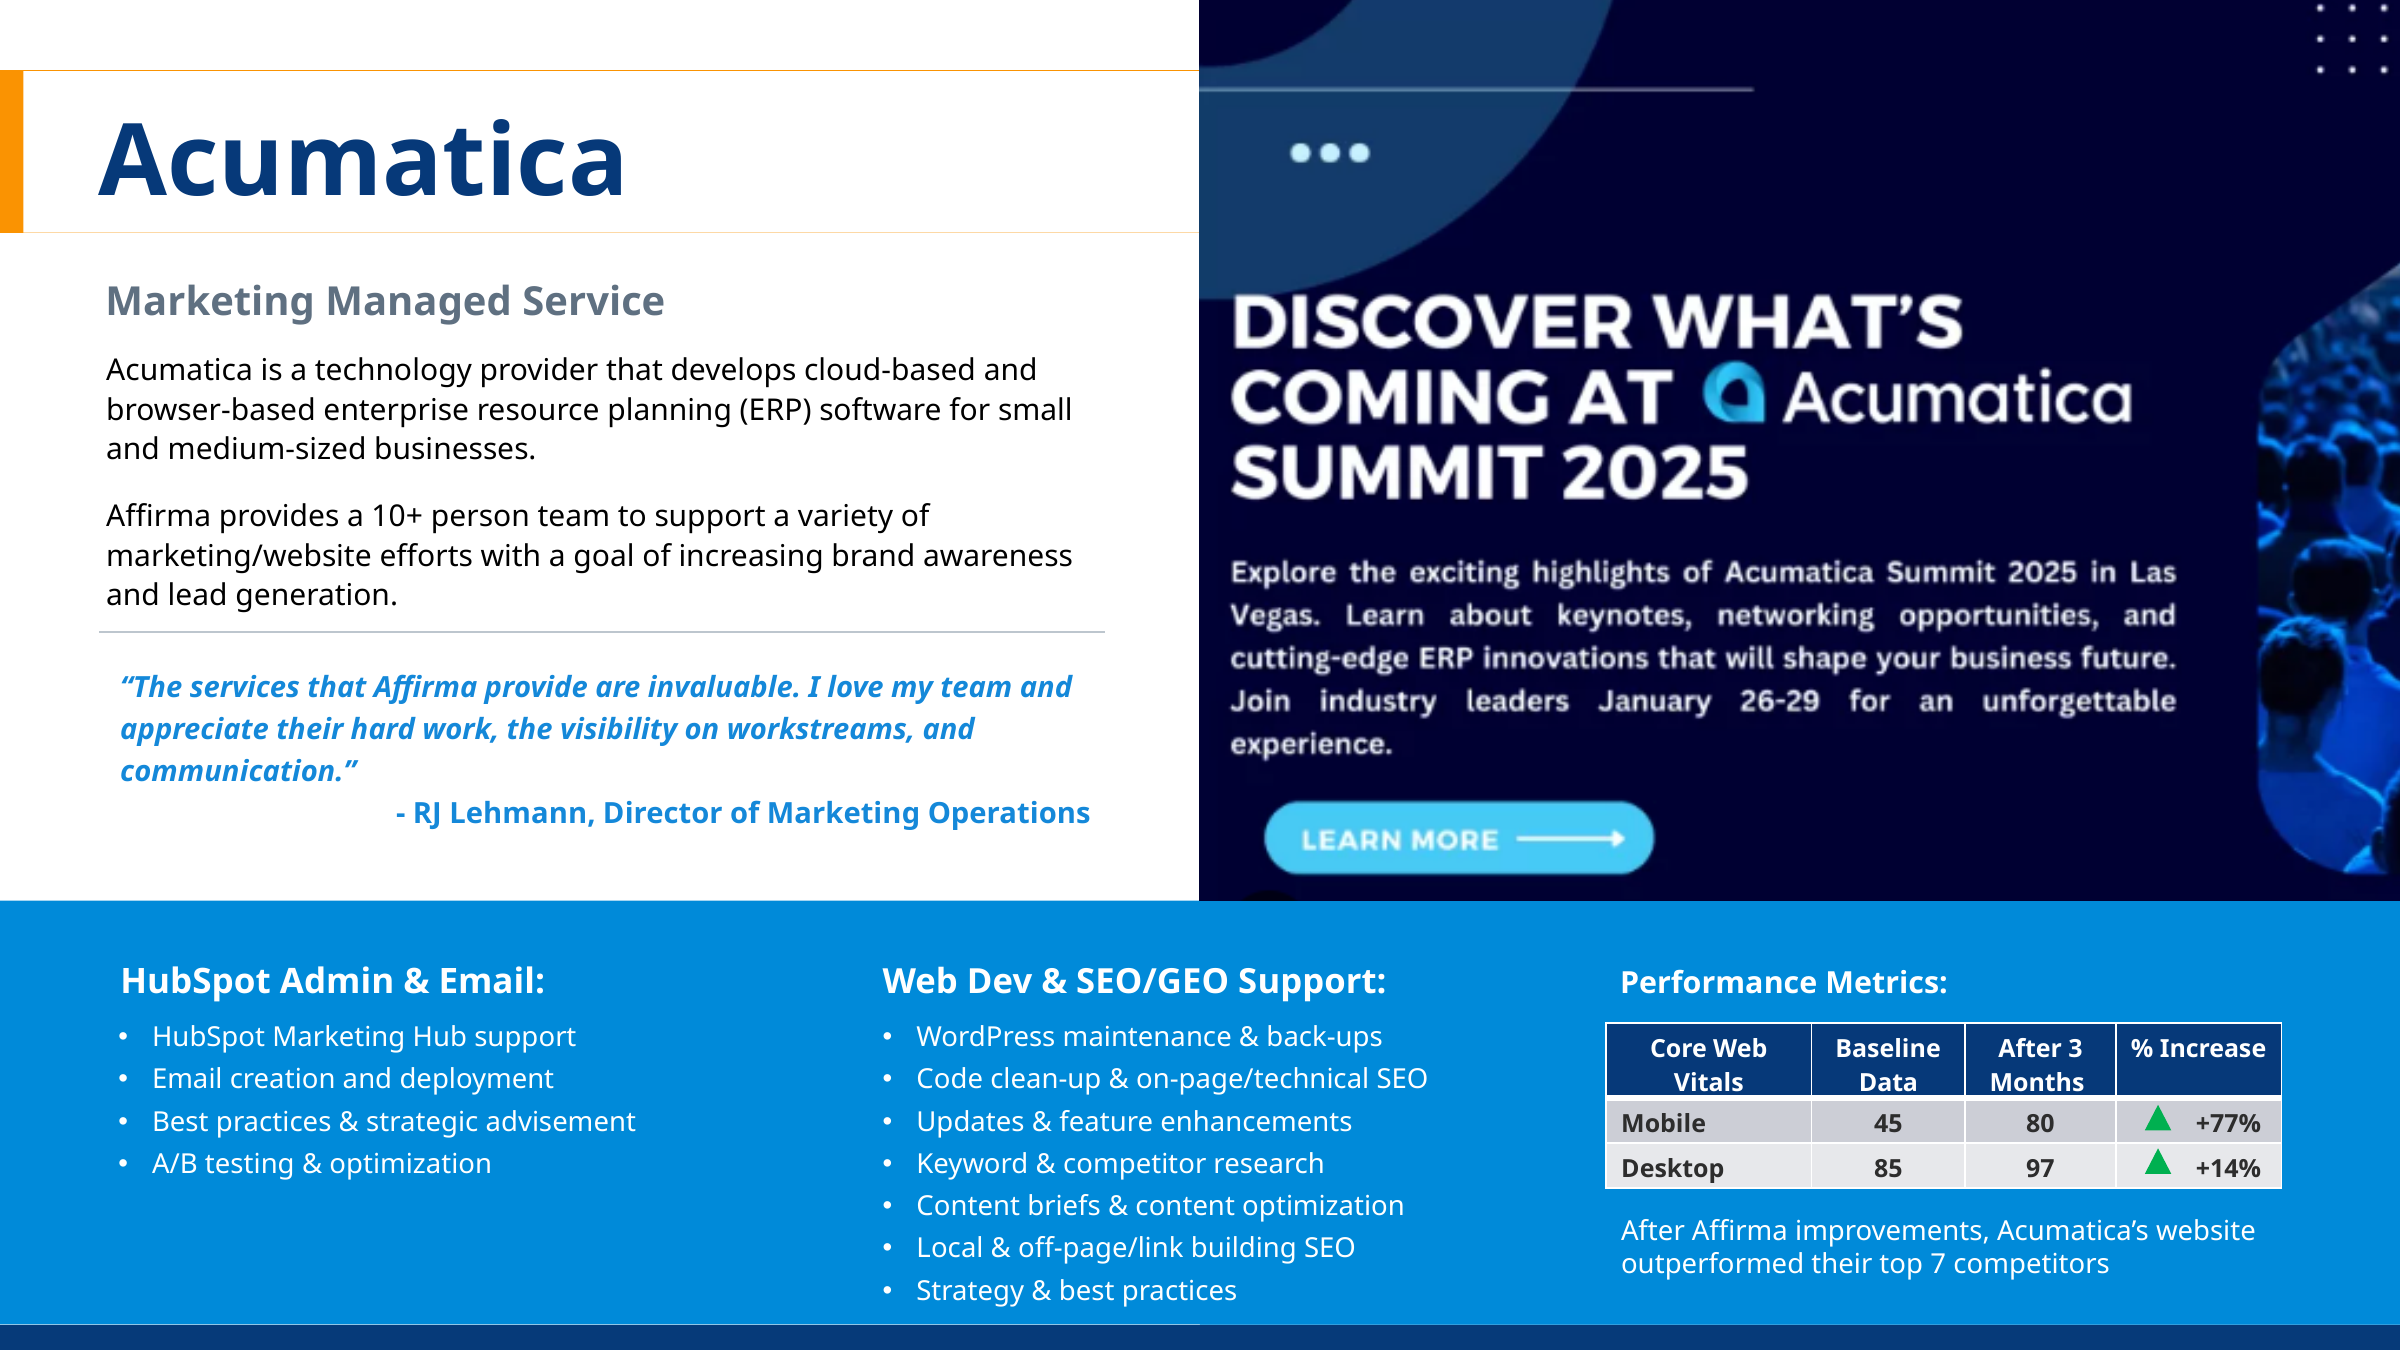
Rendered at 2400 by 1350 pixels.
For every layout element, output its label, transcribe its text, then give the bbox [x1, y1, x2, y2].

table_cell Mobile [1607, 1101, 1811, 1142]
table_header Baseline Data [1812, 1024, 1964, 1095]
table_header % Increase [2117, 1024, 2281, 1095]
list Marketing Managed Service [105, 280, 1115, 333]
list Acumatica is a technology provider that develops cloud-based and browser-based enterprise resource planning (ERP) software for small and medium-sized businesses. Affirma provides a 10+ person team to support a variety of marketing/website efforts with a goal of increasing brand awareness and lead generation. [106, 347, 1115, 691]
picture [1198, 0, 2400, 901]
text_box After Affirma improvements, Acumatica’s website outperformed their top 7 competitors [1606, 1205, 2282, 1287]
table_cell 45 [1812, 1101, 1964, 1142]
table_cell 80 [1966, 1101, 2115, 1142]
table_cell 85 [1812, 1144, 1964, 1187]
list HubSpot Marketing Hub support Email creation and deployment Best practices & strategic advisement A/B testing & optimization [118, 1023, 754, 1182]
text_box [2142, 1101, 2174, 1132]
table_header After 3 Months [1966, 1024, 2115, 1095]
text_box [0, 899, 2400, 1326]
table_header Core Web Vitals [1607, 1024, 1811, 1095]
title Acumatica [23, 71, 1198, 233]
list HubSpot Admin & Email: [120, 963, 584, 1015]
text_box [2142, 1144, 2174, 1176]
table_cell +77% [2117, 1101, 2281, 1142]
table_cell +14% [2117, 1144, 2281, 1187]
table_cell Desktop [1607, 1144, 1811, 1187]
text_box Performance Metrics: [1620, 963, 2175, 1001]
list WordPress maintenance & back-ups Code clean-up & on-page/technical SEO Updates & feature enhancements Keyword & competitor research Content briefs & content optimization Local & off-page/link building SEO Strategy & best practices [882, 1023, 1518, 1182]
text_box Web Dev & SEO/GEO Support: [882, 963, 1437, 1001]
text_box “The services that Affirma provide are invaluable. I love my team and appreciate their hard work, the visibility on workstreams, and communication.” - RJ Lehmann, Director of Marketing Operations [105, 653, 1114, 837]
table_cell 97 [1966, 1144, 2115, 1187]
